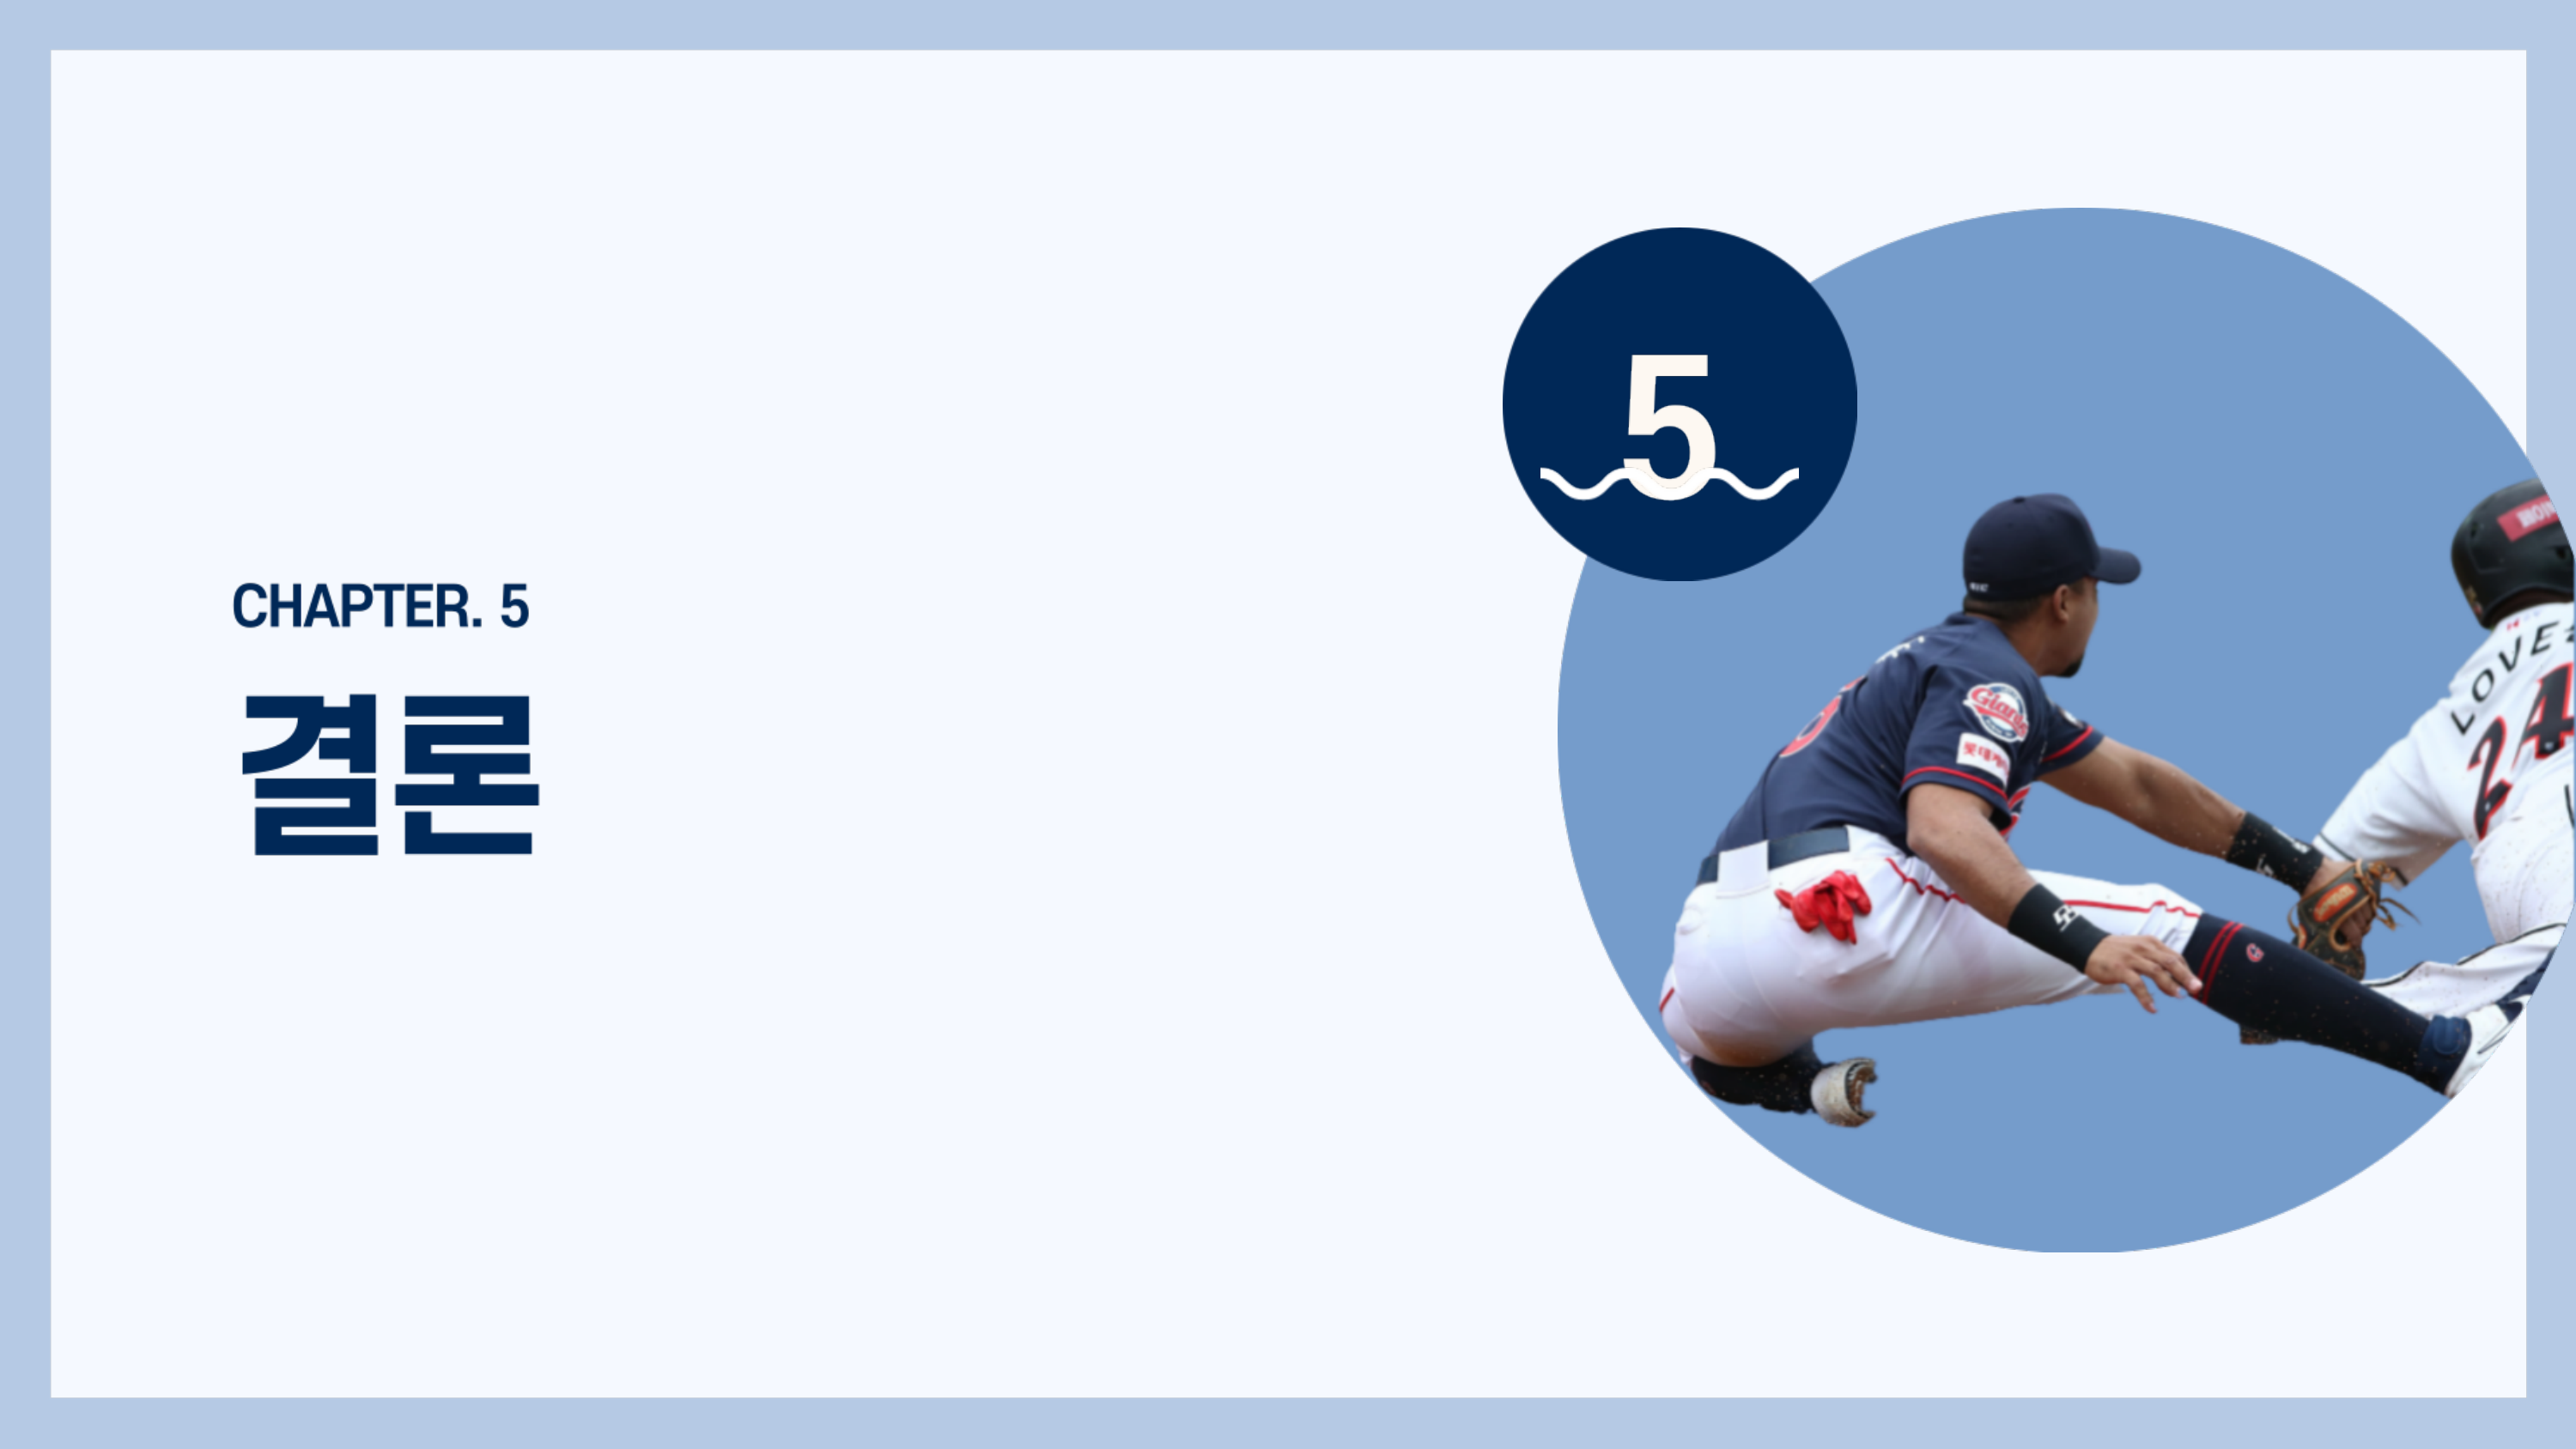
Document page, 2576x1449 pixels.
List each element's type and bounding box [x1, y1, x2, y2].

text_box [0, 0, 2576, 1449]
picture [1527, 235, 1813, 596]
text_box [1558, 208, 2576, 1252]
text_box [1540, 466, 1799, 502]
picture [205, 559, 639, 936]
text_box [1503, 227, 1857, 581]
